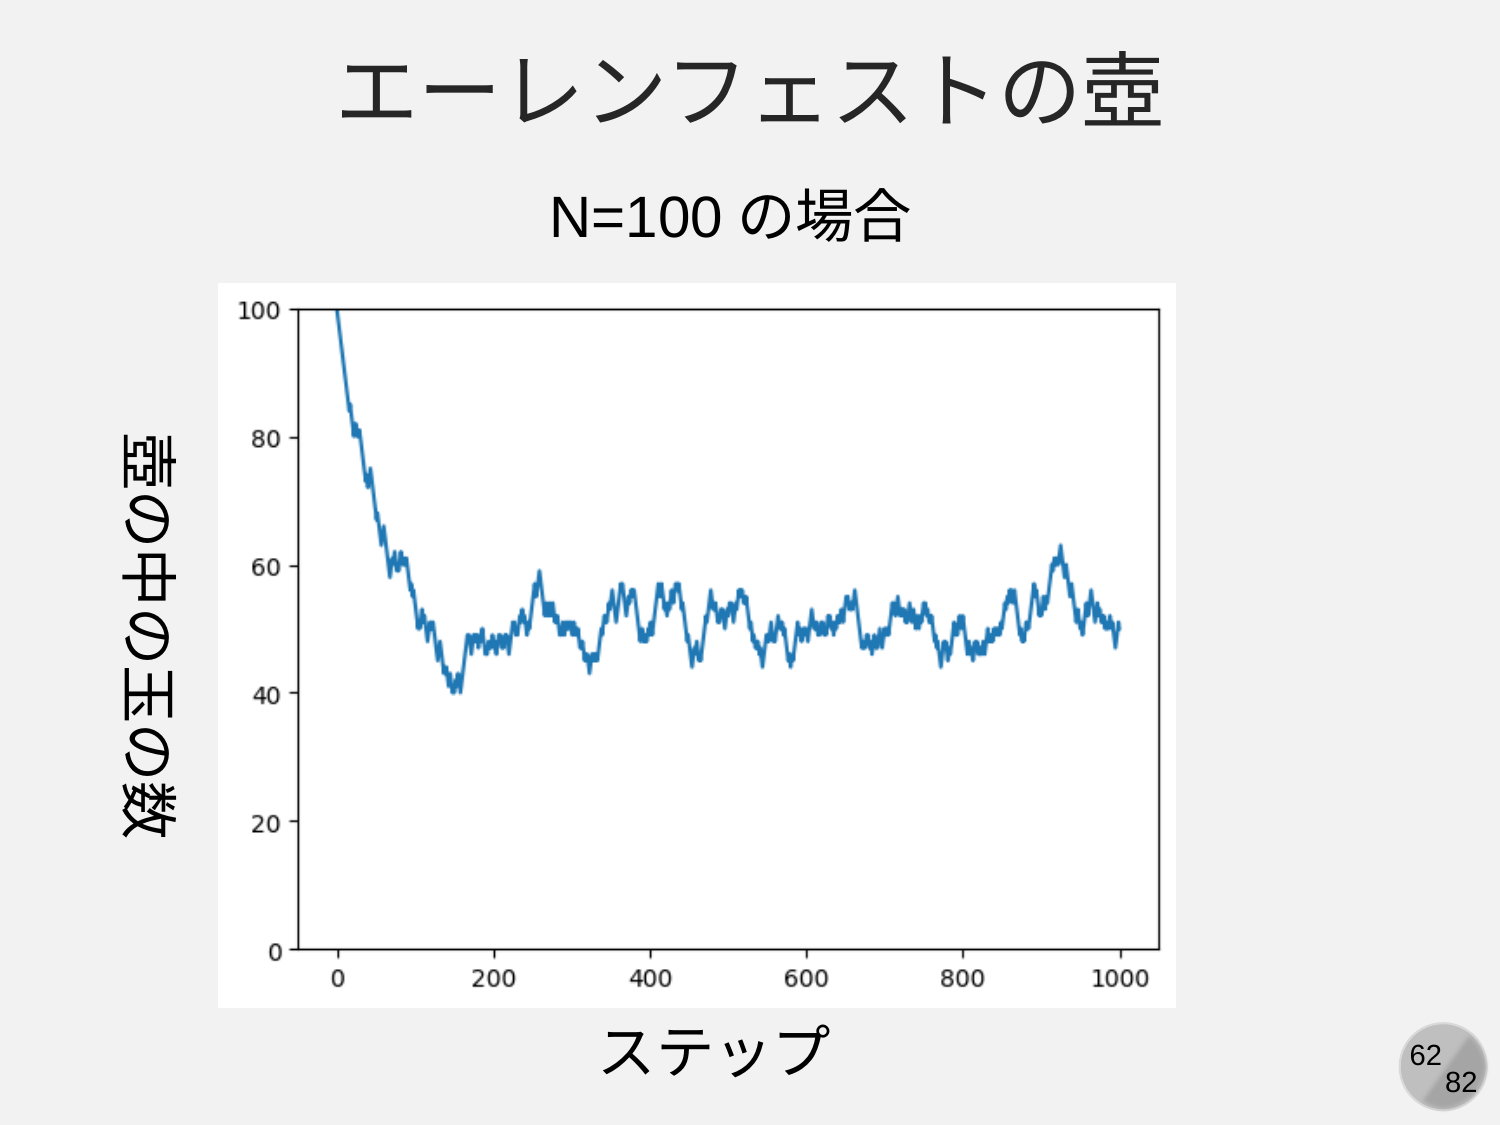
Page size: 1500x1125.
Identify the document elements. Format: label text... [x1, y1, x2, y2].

picture [218, 283, 1176, 1008]
text_box 壺の中の玉の数 [91, 417, 193, 846]
text_box ステップ [583, 1008, 846, 1093]
list エーレンフェストの壺 [0, 31, 1500, 155]
text_box N=100の場合 [535, 172, 927, 257]
